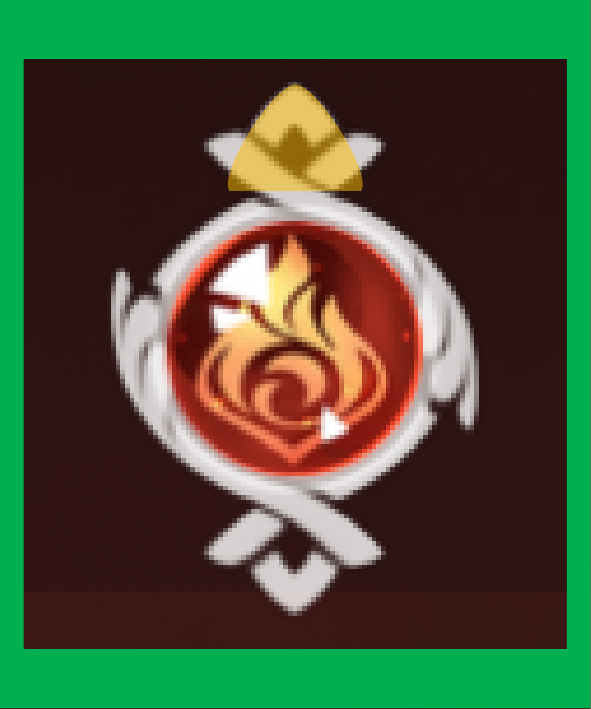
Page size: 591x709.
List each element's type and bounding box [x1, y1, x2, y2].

text_box [254, 84, 337, 124]
picture [24, 59, 566, 649]
text_box [93, 124, 498, 584]
